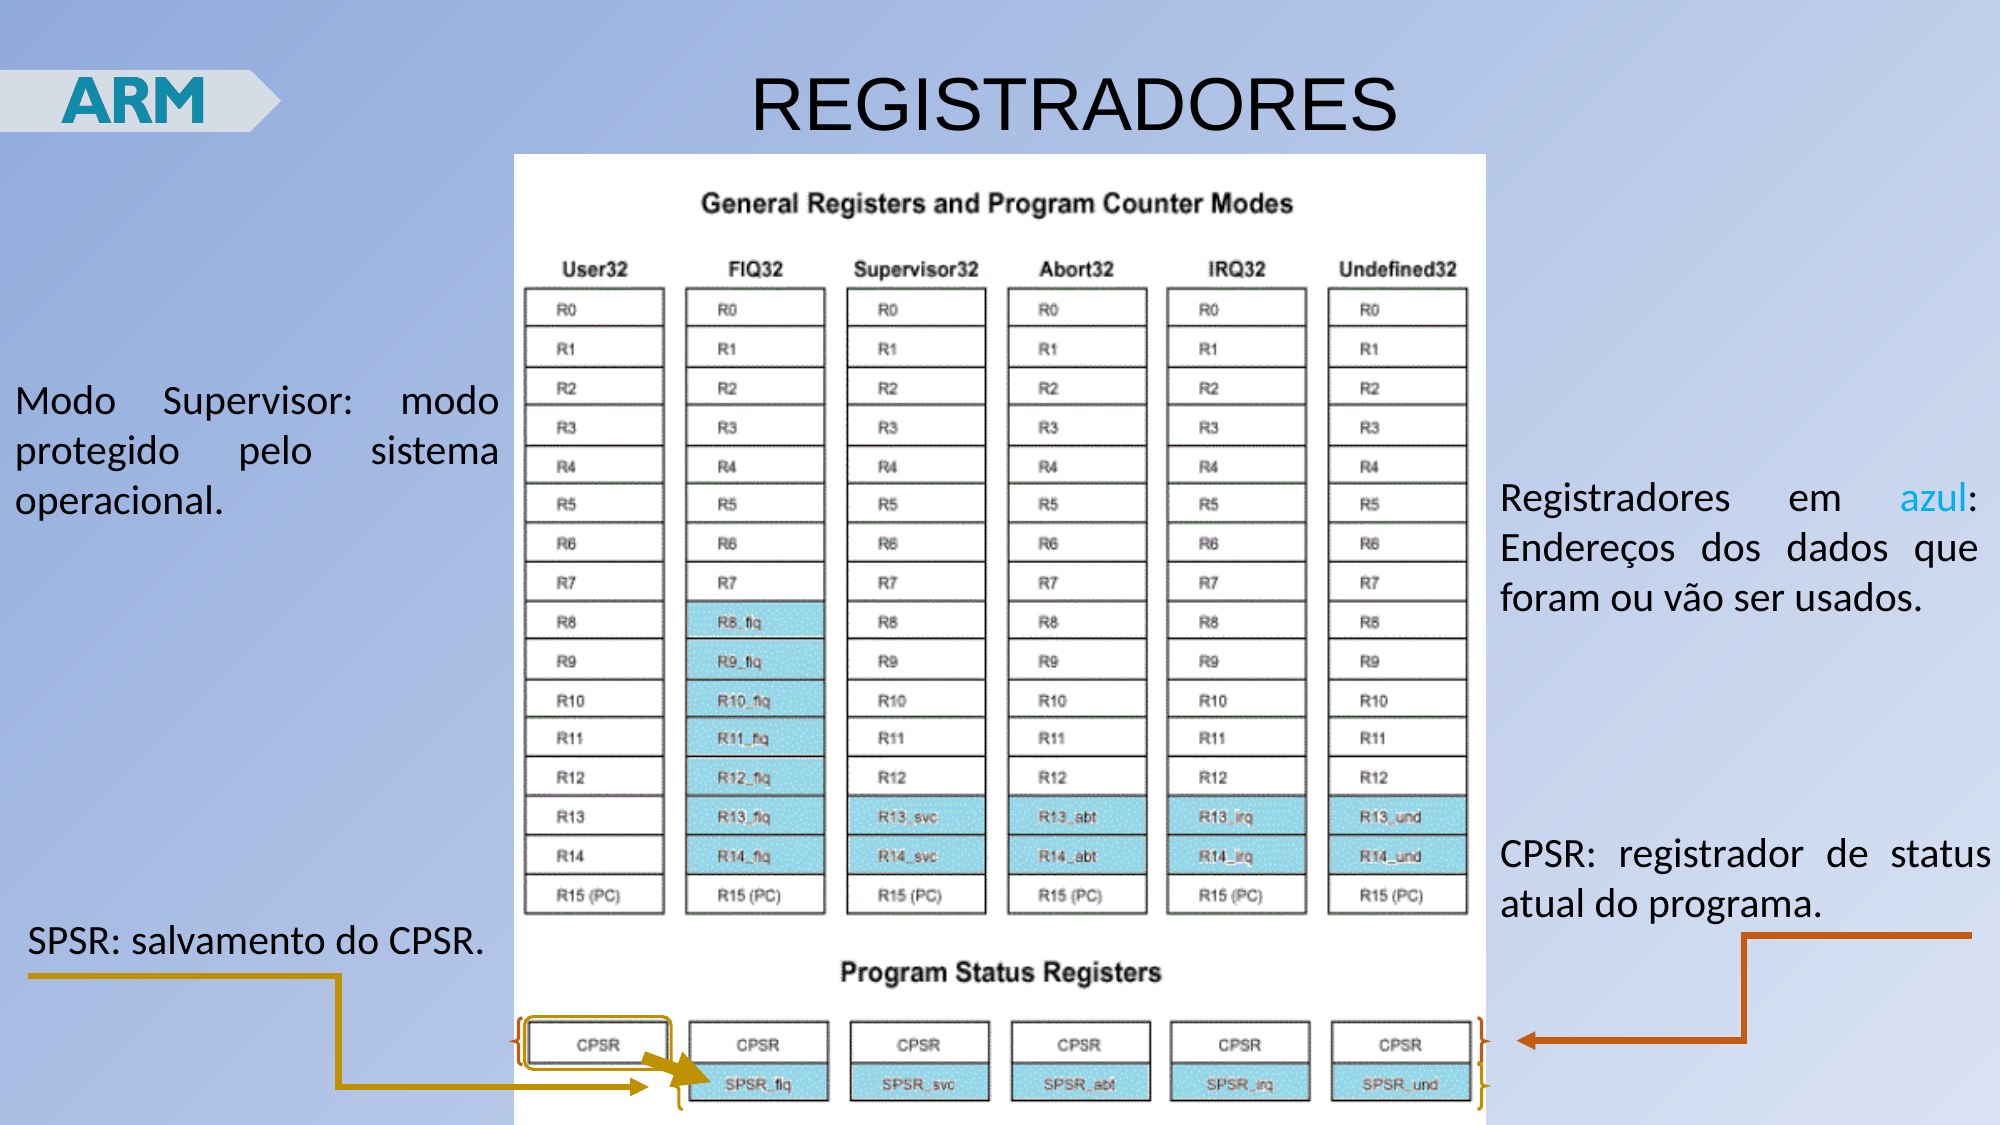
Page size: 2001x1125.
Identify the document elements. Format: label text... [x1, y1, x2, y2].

text_box Registradores em azul: Endereços dos dados que foram ou vão ser usados. [1486, 462, 1994, 627]
text_box CPSR: registrador de status atual do programa. [1486, 818, 2000, 934]
text_box SPSR: salvamento do CPSR. [12, 905, 514, 970]
text_box Modo Supervisor: modo protegido pelo sistema operacional. [0, 365, 514, 531]
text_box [28, 975, 649, 1087]
picture [514, 154, 1486, 1125]
text_box REGISTRADORES [0, 48, 2000, 153]
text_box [1516, 935, 1972, 1041]
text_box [642, 1057, 712, 1083]
